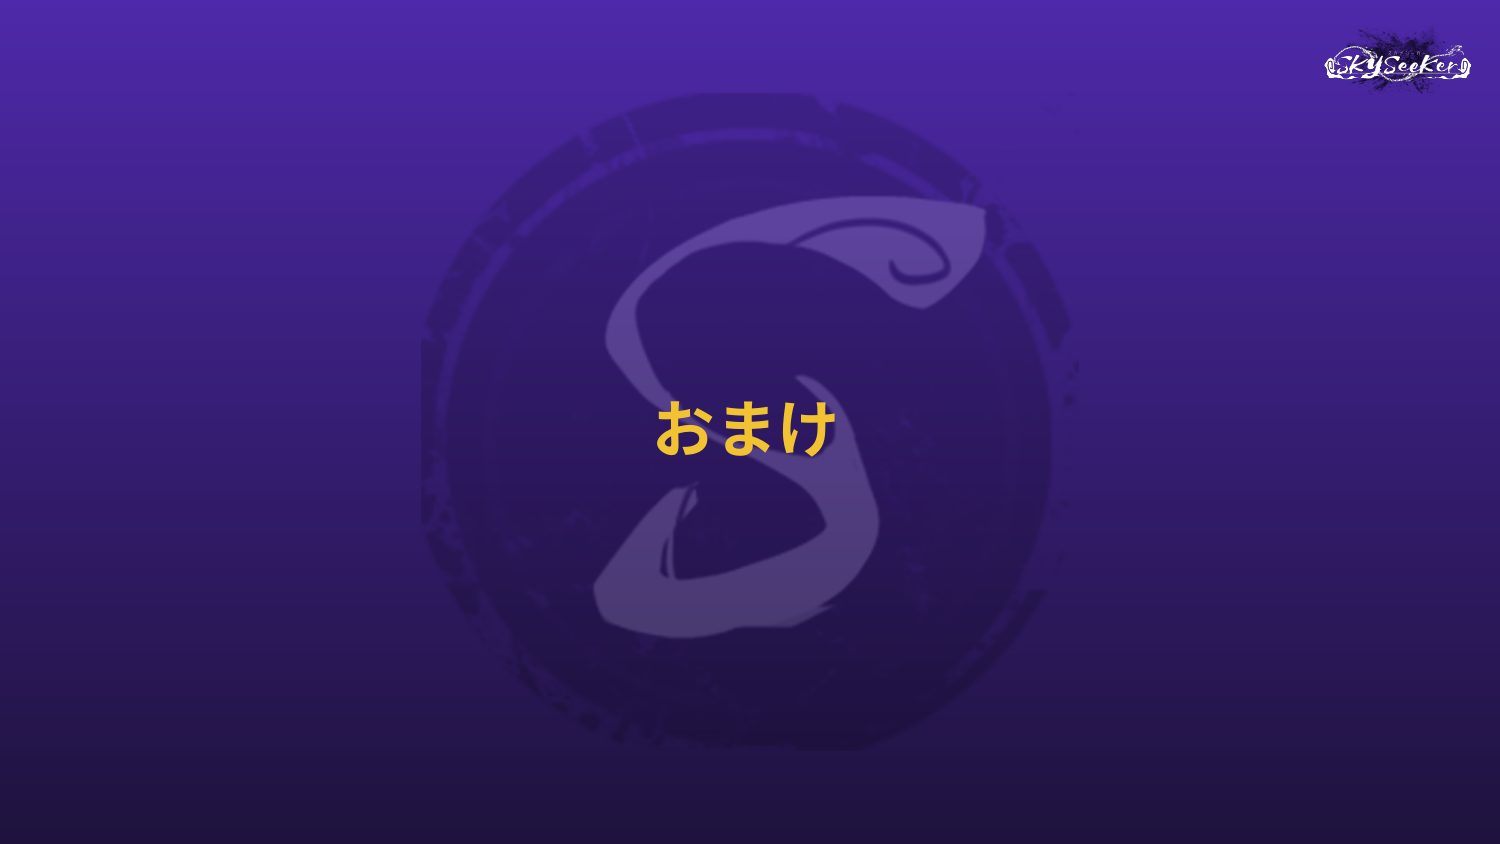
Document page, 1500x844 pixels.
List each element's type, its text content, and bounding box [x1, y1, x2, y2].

picture [1321, 24, 1475, 97]
title おまけ [637, 374, 863, 469]
